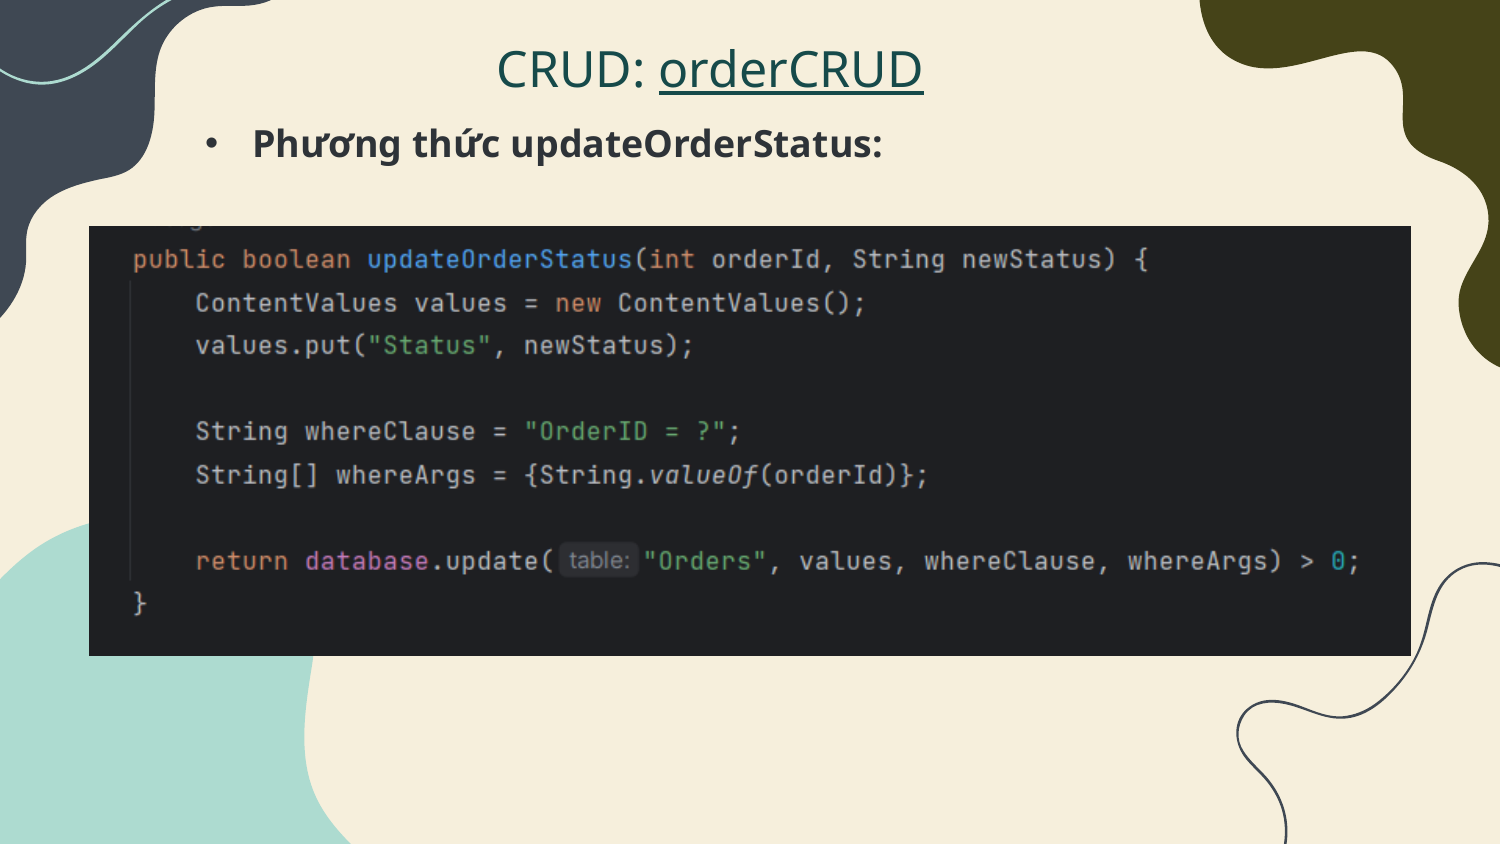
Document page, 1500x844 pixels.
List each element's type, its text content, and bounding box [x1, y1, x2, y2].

text_box [1199, 0, 1500, 368]
subtitle Phương thức updateOrderStatus: [205, 120, 1131, 199]
title CRUD: orderCRUD [496, 44, 1295, 151]
picture [89, 225, 1411, 657]
